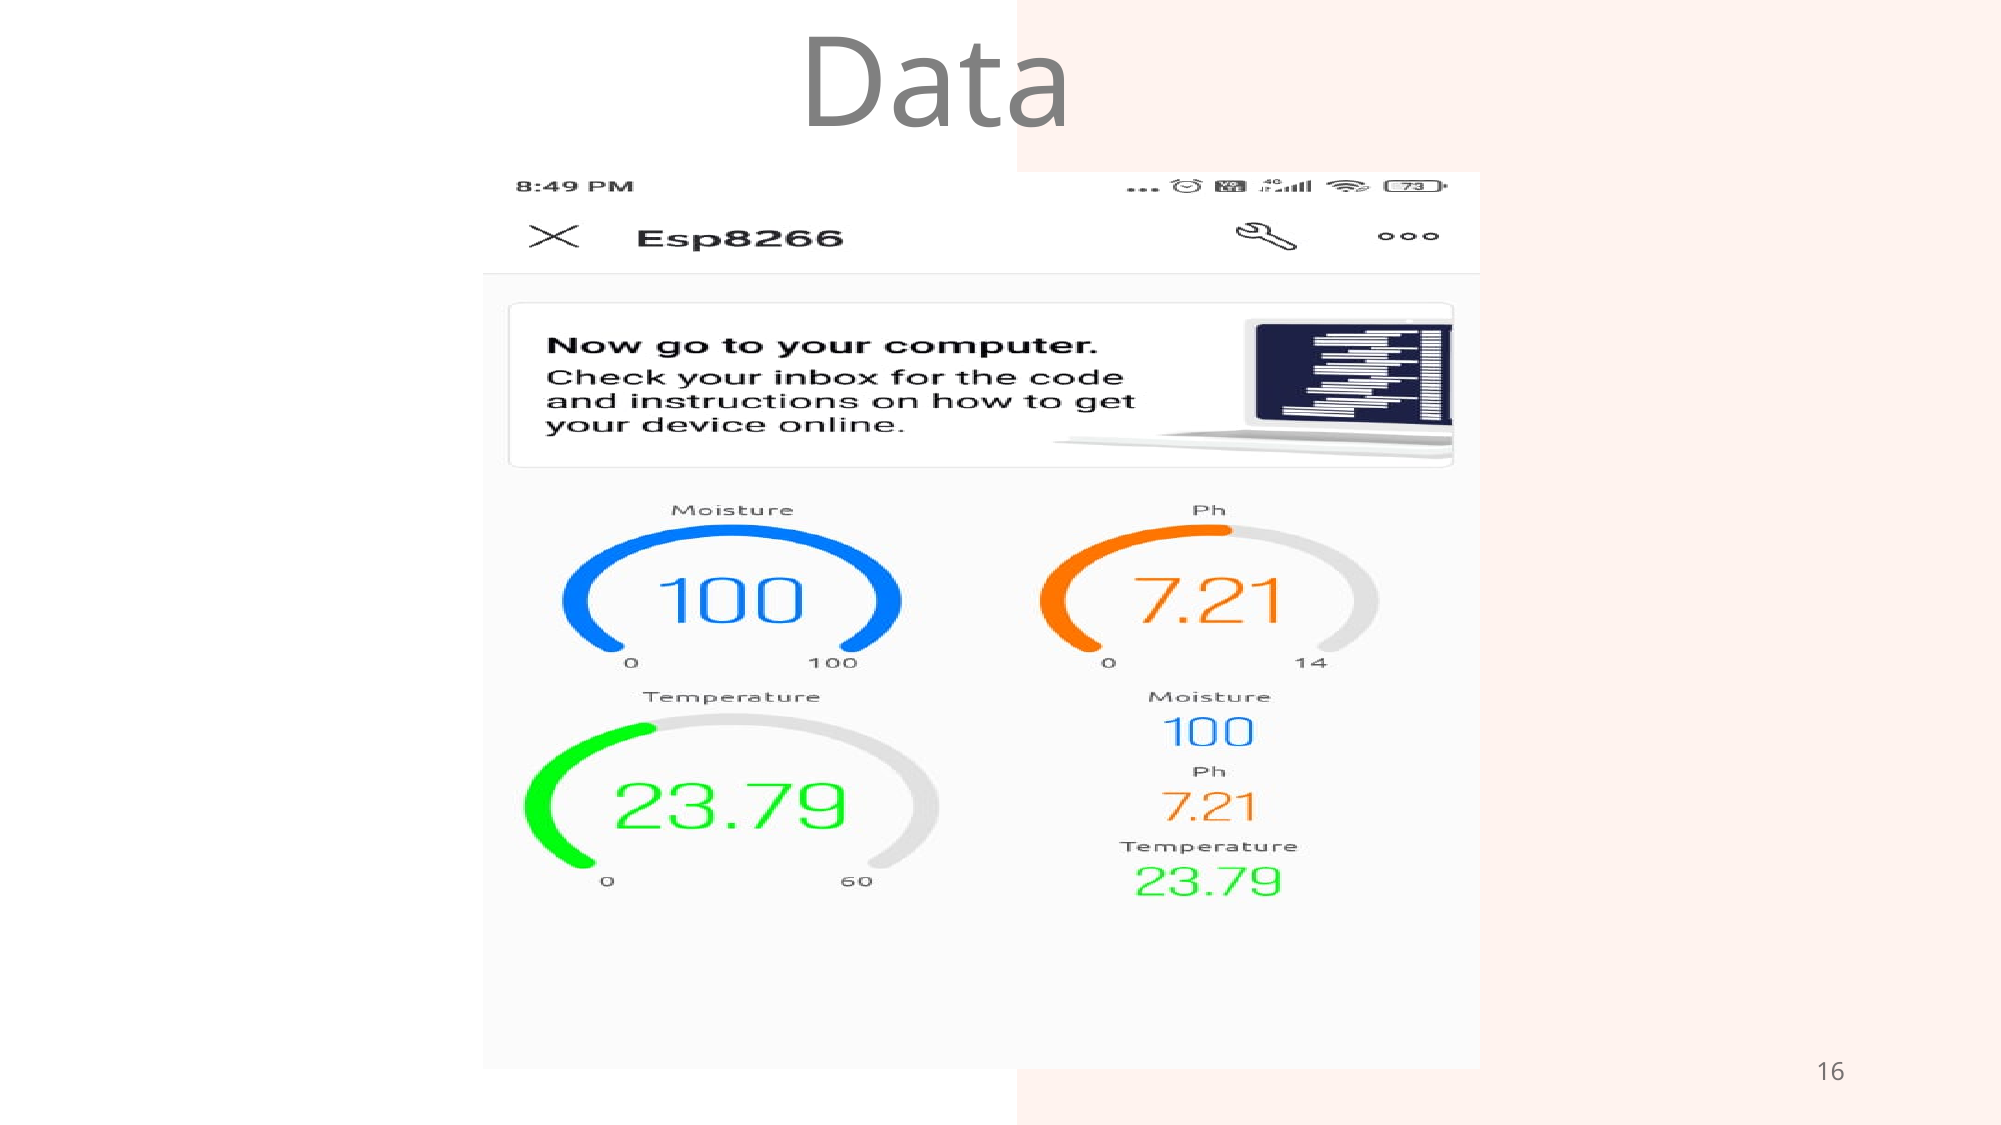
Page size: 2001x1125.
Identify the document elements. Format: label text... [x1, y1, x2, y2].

title Data [782, 0, 1667, 173]
slide_number 16 [1709, 1042, 1860, 1103]
picture [483, 172, 1480, 1069]
